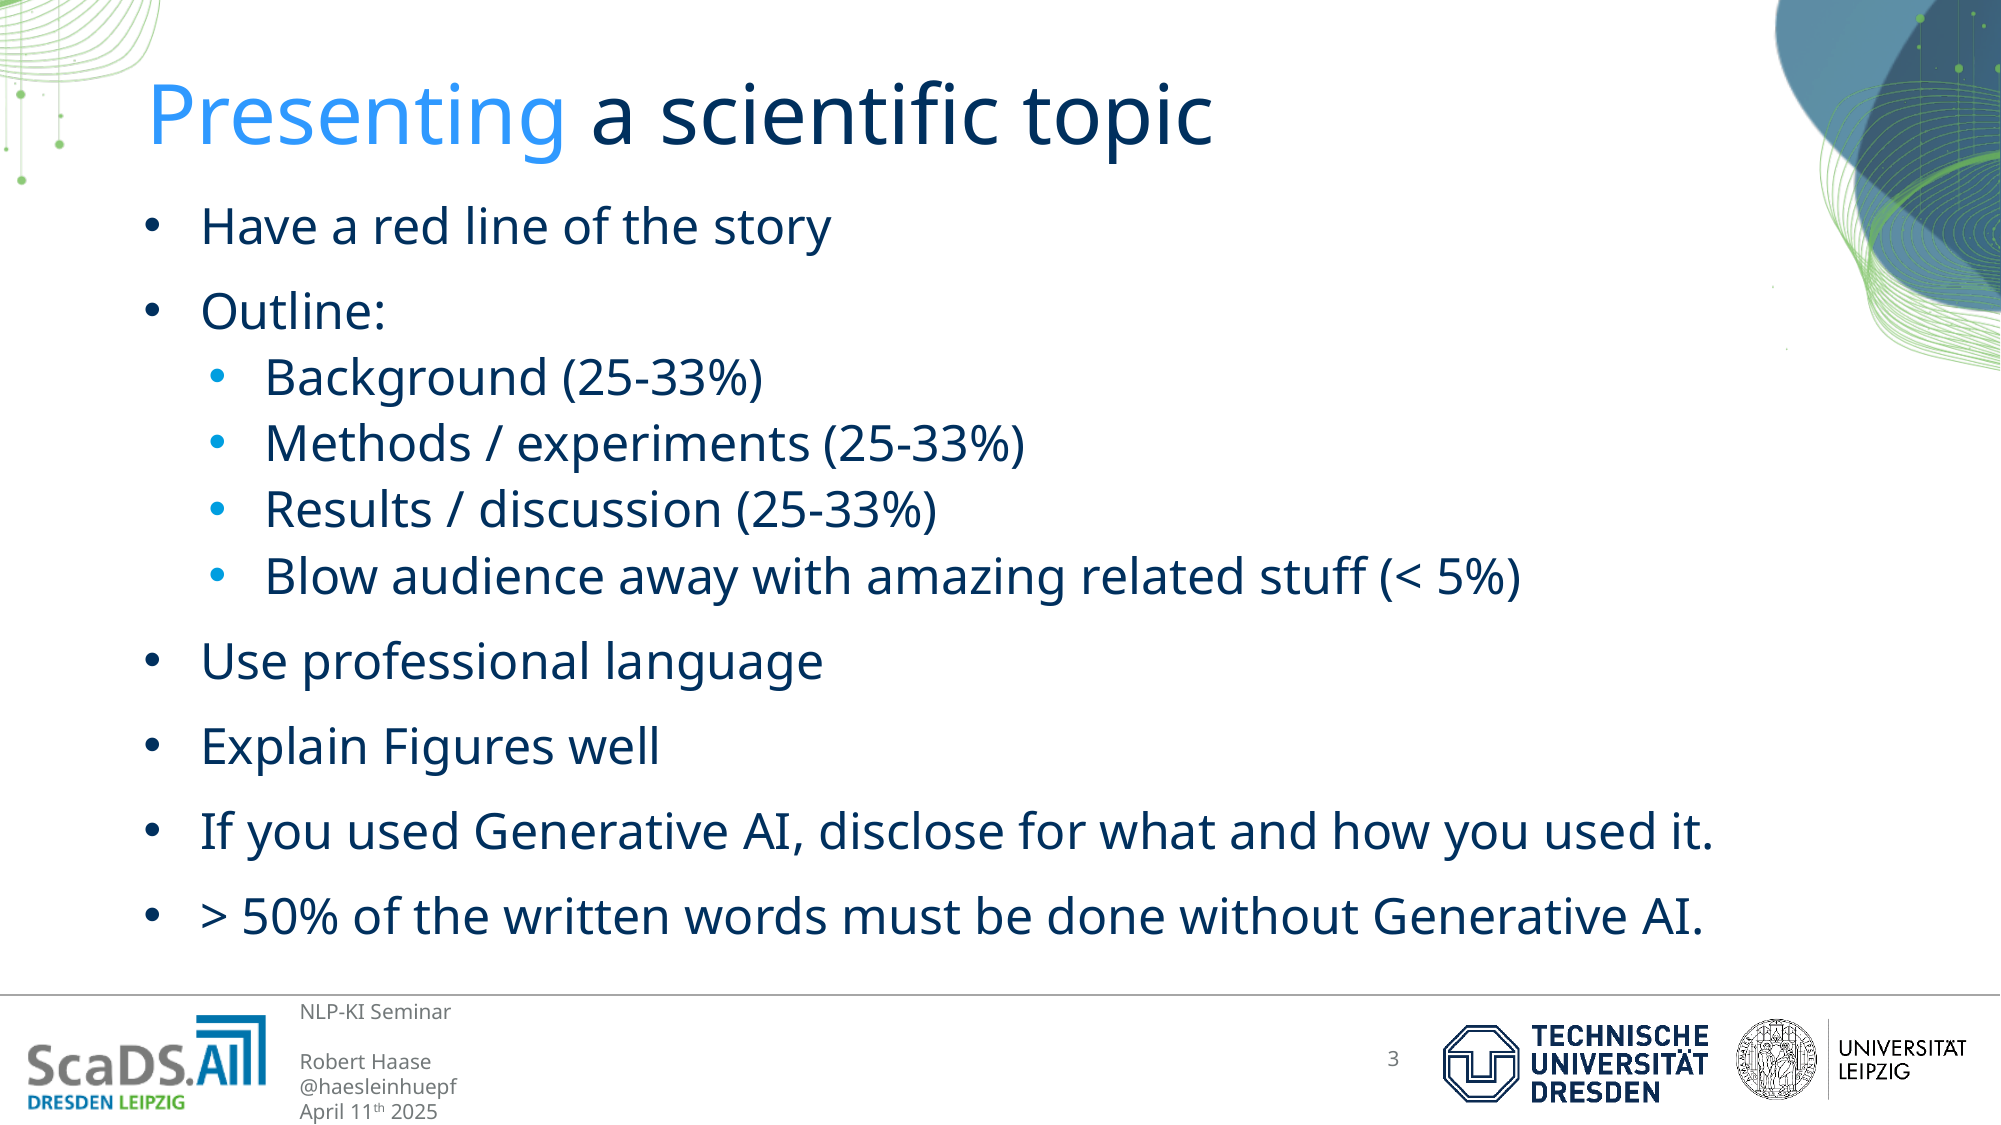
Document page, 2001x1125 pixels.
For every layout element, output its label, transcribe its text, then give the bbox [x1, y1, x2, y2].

list Have a red line of the story Outline: Background (25-33%) Methods / experiments (25-33%) Results / discussion (25-33%) Blow audience away with amazing related stuff (< 5%) Use professional language Explain Figures well If you used Generative AI, disclose for what and how you used it. > 50% of the written words must be done without Generative AI. [143, 194, 1890, 941]
picture [1772, 0, 2001, 396]
picture [26, 1014, 268, 1113]
picture [0, 0, 172, 235]
title Presenting a scientific topic [146, 61, 1831, 194]
picture [1442, 996, 2000, 1122]
